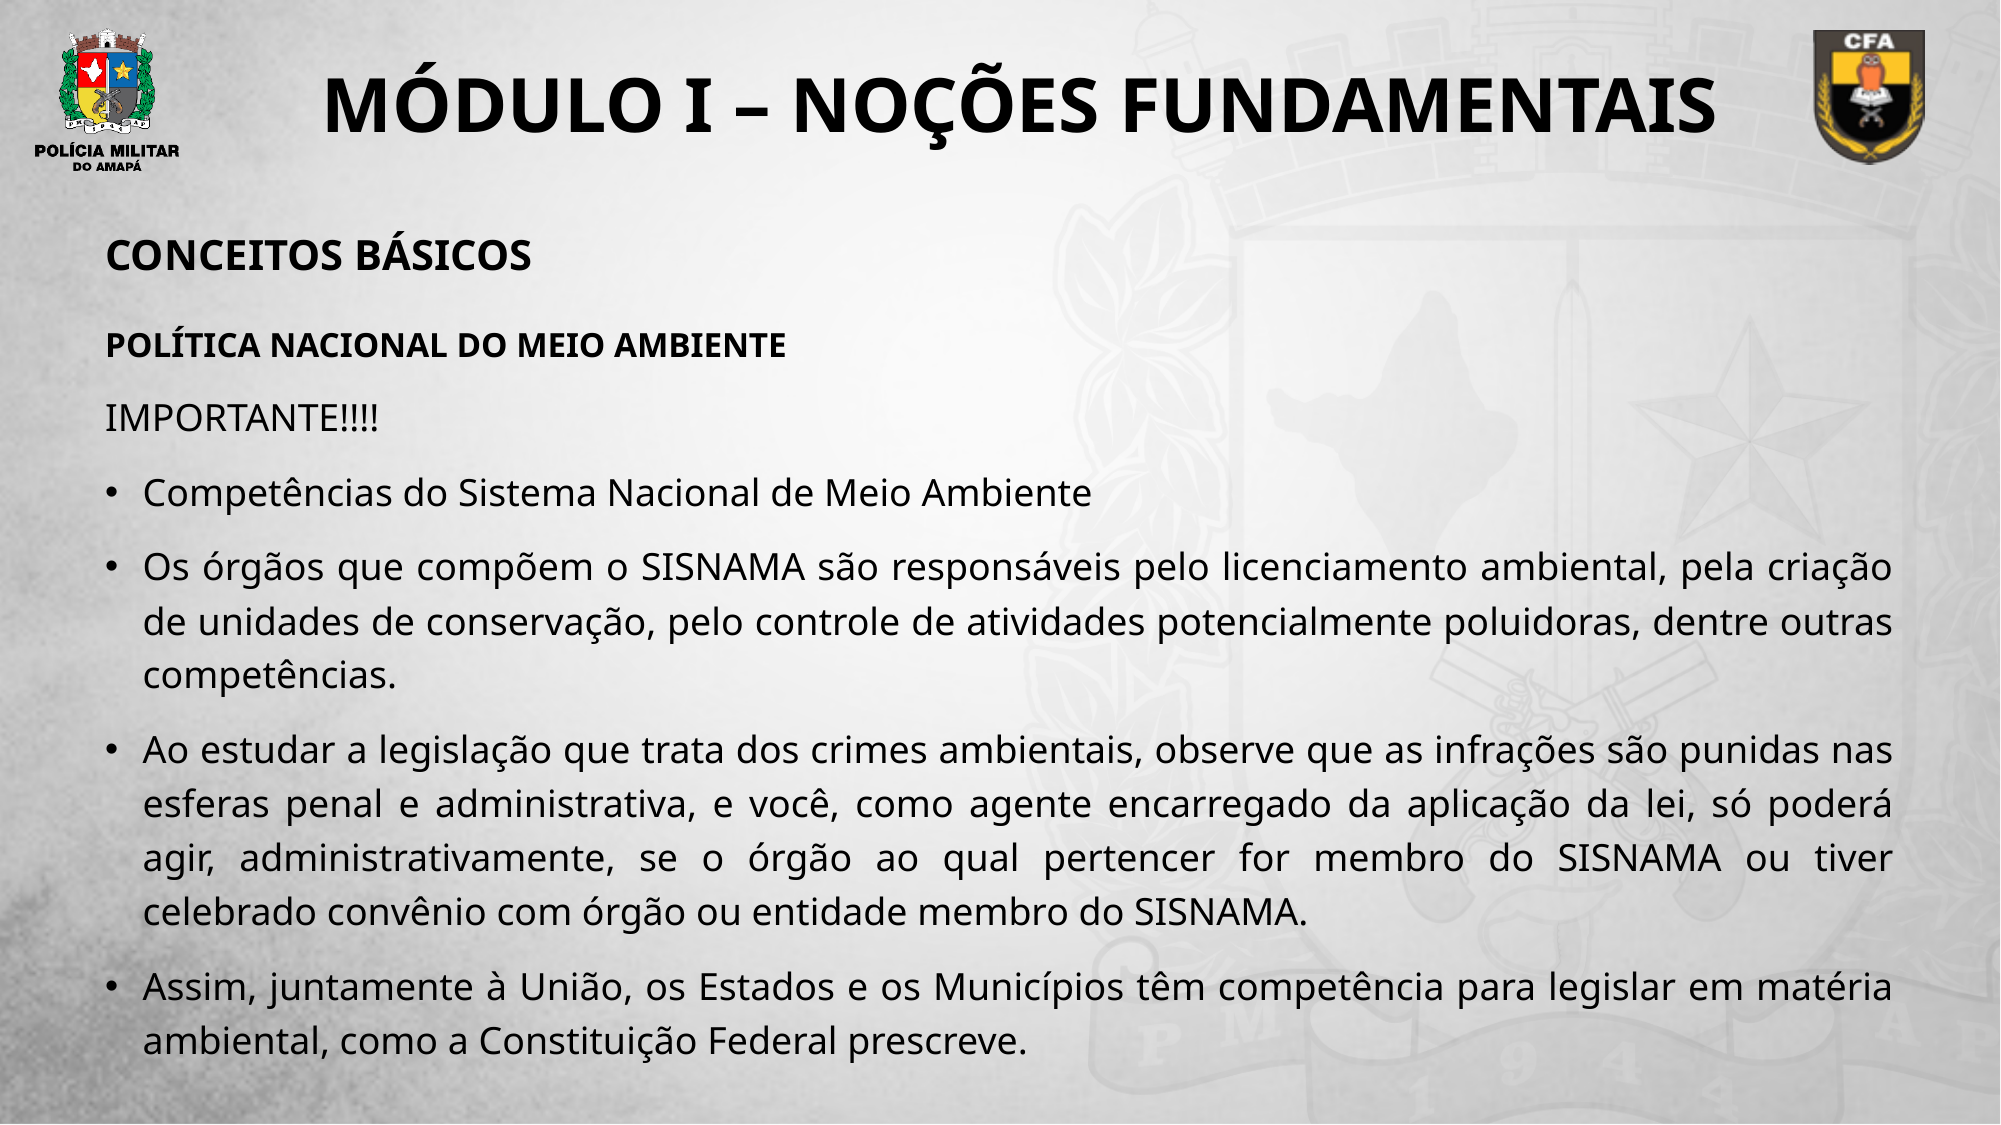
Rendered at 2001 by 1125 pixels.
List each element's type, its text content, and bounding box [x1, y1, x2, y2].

picture [0, 0, 2001, 1125]
list CONCEITOS BÁSICOS POLÍTICA NACIONAL DO MEIO AMBIENTE IMPORTANTE!!!! Competências do Sistema Nacional de Meio Ambiente Os órgãos que compõem o SISNAMA são responsáveis pelo licenciamento ambiental, pela criação de unidades de conservação, pelo controle de atividades potencialmente poluidoras, dentre outras competências. Ao estudar a legislação que trata dos crimes ambientais, observe que as infrações são punidas nas esferas penal e administrativa, e você, como agente encarregado da aplicação da lei, só poderá agir, administrativamente, se o órgão ao qual pertencer for membro do SISNAMA ou tiver celebrado convênio com órgão ou entidade membro do SISNAMA. Assim, juntamente à União, os Estados e os Municípios têm competência para legislar em matéria ambiental, como a Constituição Federal prescreve. [90, 217, 1910, 1098]
title MÓDULO I – NOÇÕES FUNDAMENTAIS [171, 0, 1870, 217]
